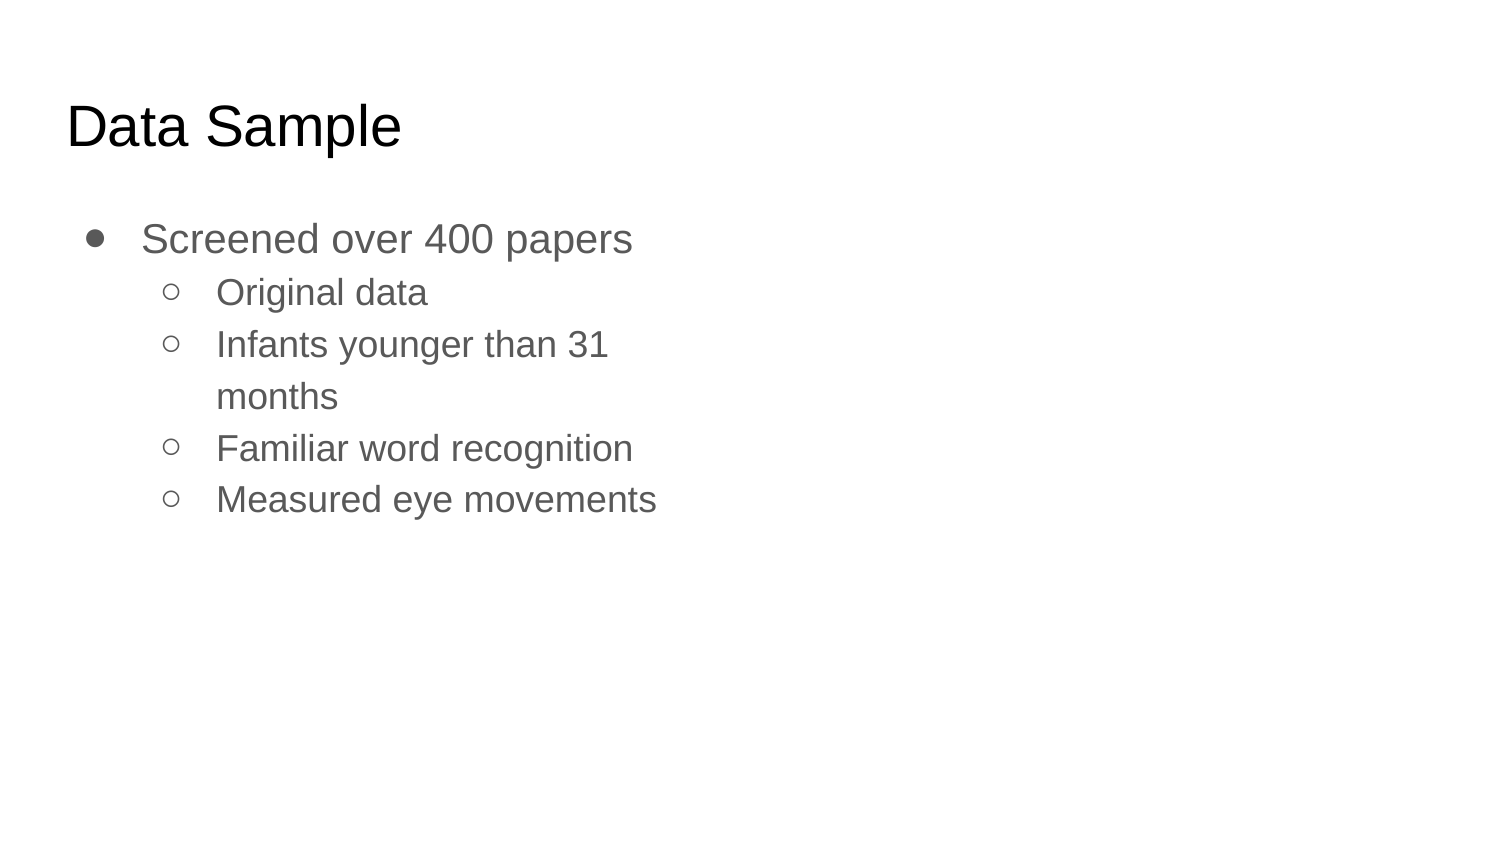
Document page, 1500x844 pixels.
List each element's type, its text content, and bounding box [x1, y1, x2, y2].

list Screened over 400 papers Original data Infants younger than 31 months Familiar word recognition Measured eye movements [51, 189, 699, 750]
title Data Sample [51, 72, 1449, 167]
